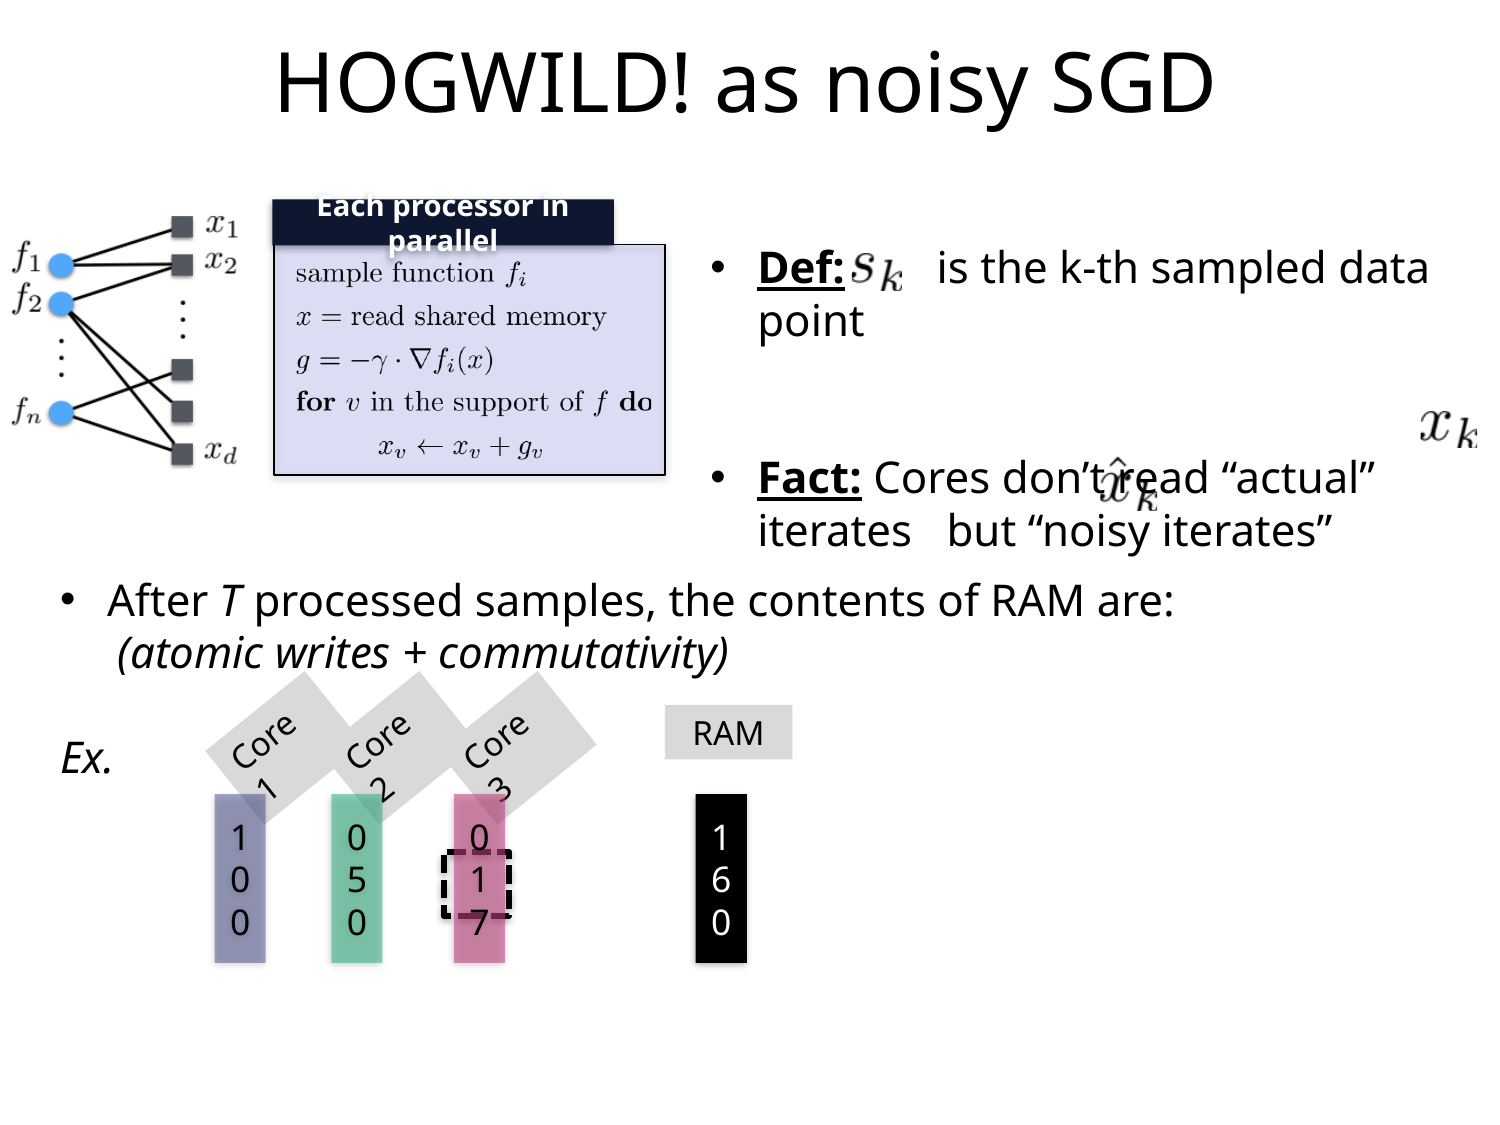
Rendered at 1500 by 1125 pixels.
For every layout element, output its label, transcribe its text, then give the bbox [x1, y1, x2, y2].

text_box 1 0 0 [214, 793, 266, 964]
text_box Core 2 [319, 670, 466, 819]
text_box 160 [695, 793, 748, 964]
text_box Core 1 [205, 670, 349, 820]
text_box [4, 170, 666, 491]
text_box [45, 142, 1500, 564]
text_box 050 [331, 793, 383, 964]
text_box RAM [664, 704, 793, 760]
text_box After T processed samples, the contents of RAM are: (atomic writes + commutativity) Ex. [45, 564, 1500, 843]
picture [1420, 411, 1478, 449]
text_box 017 [453, 793, 506, 964]
text_box Def: is the k-th sampled data point Fact: Cores don’t read “actual” iterates but “noisy iterates” [695, 232, 1500, 563]
text_box [443, 851, 448, 917]
picture [1100, 456, 1158, 511]
picture [851, 253, 903, 291]
text_box Core 3 [438, 670, 597, 815]
title HOGWILD! as noisy SGD [0, 0, 1500, 173]
